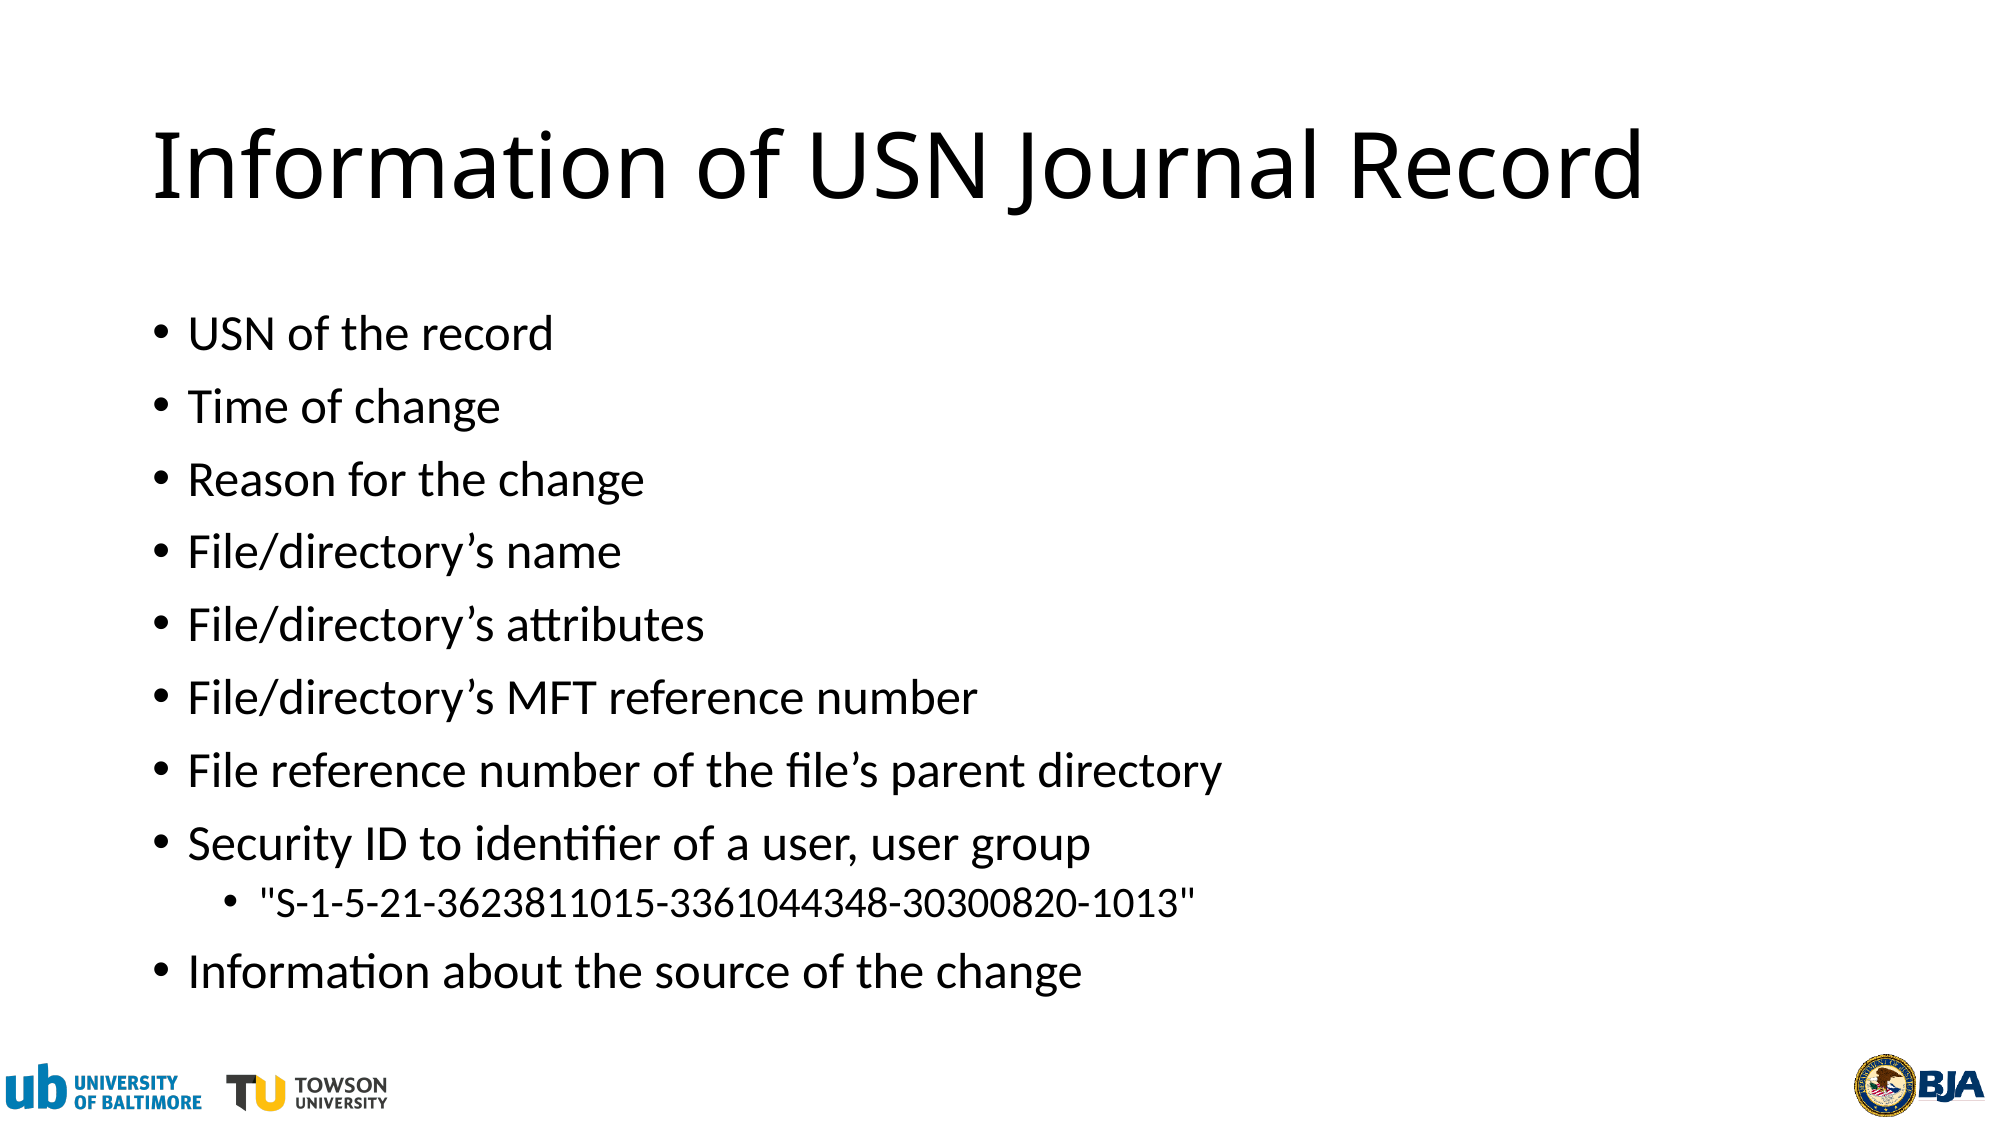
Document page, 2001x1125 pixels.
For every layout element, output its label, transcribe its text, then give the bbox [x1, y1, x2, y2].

picture [0, 1031, 407, 1125]
title Information of USN Journal Record [137, 59, 1863, 278]
picture [1854, 1054, 1986, 1117]
list USN of the record Time of change Reason for the change File/directory’s name File/directory’s attributes File/directory’s MFT reference number File reference number of the file’s parent directory Security ID to identifier of a user, user group "S-1-5-21-3623811015-3361044348-30300820-1013" Information about the source of the change [137, 299, 1863, 1014]
